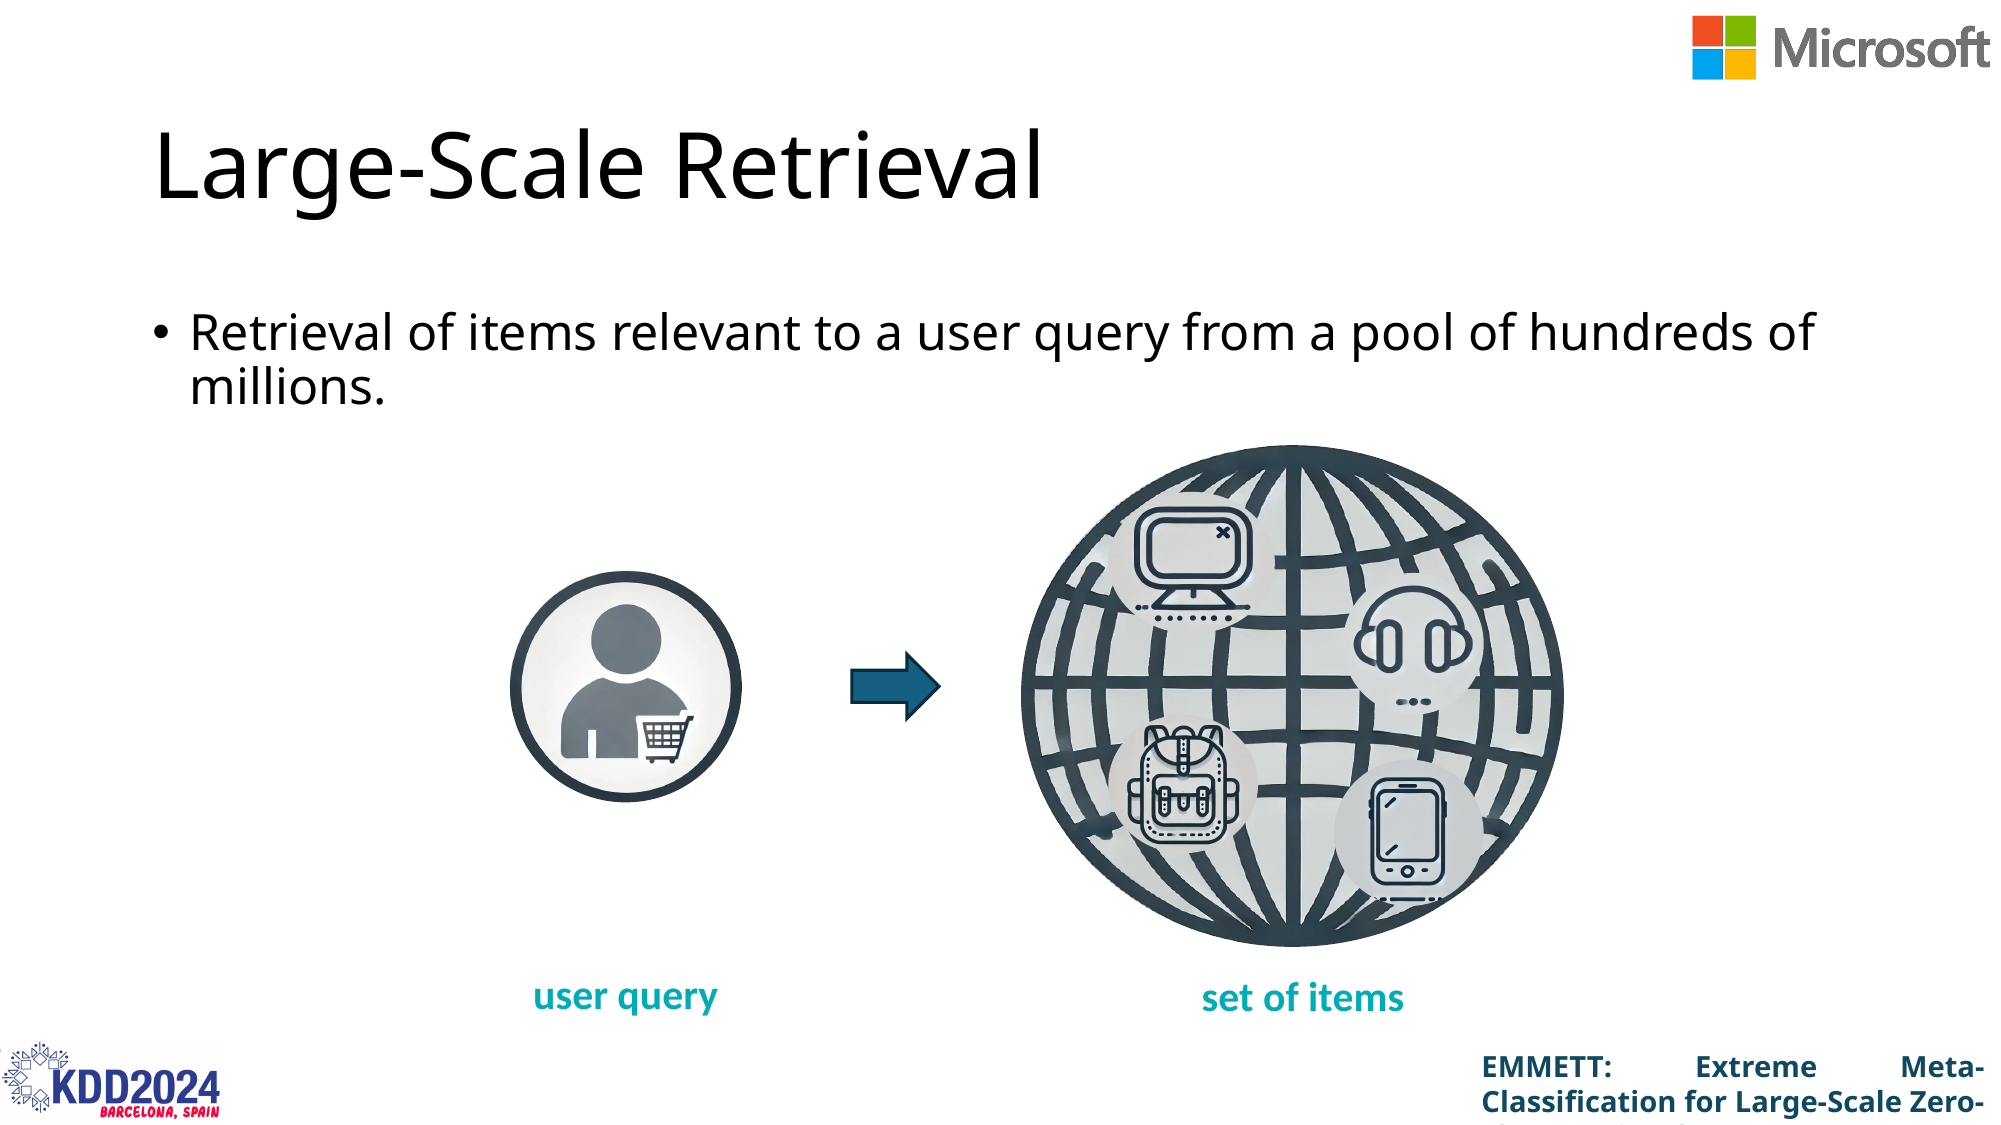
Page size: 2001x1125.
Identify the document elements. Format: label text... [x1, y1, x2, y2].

picture [508, 569, 743, 803]
picture [1691, 0, 1995, 94]
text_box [1020, 444, 1565, 948]
text_box set of items [1155, 962, 1451, 1028]
list Retrieval of items relevant to a user query from a pool of hundreds of millions. [137, 299, 1880, 1014]
text_box [850, 650, 942, 723]
text_box user query [509, 960, 742, 1026]
picture [0, 1038, 223, 1125]
title Large-Scale Retrieval [137, 59, 1863, 278]
